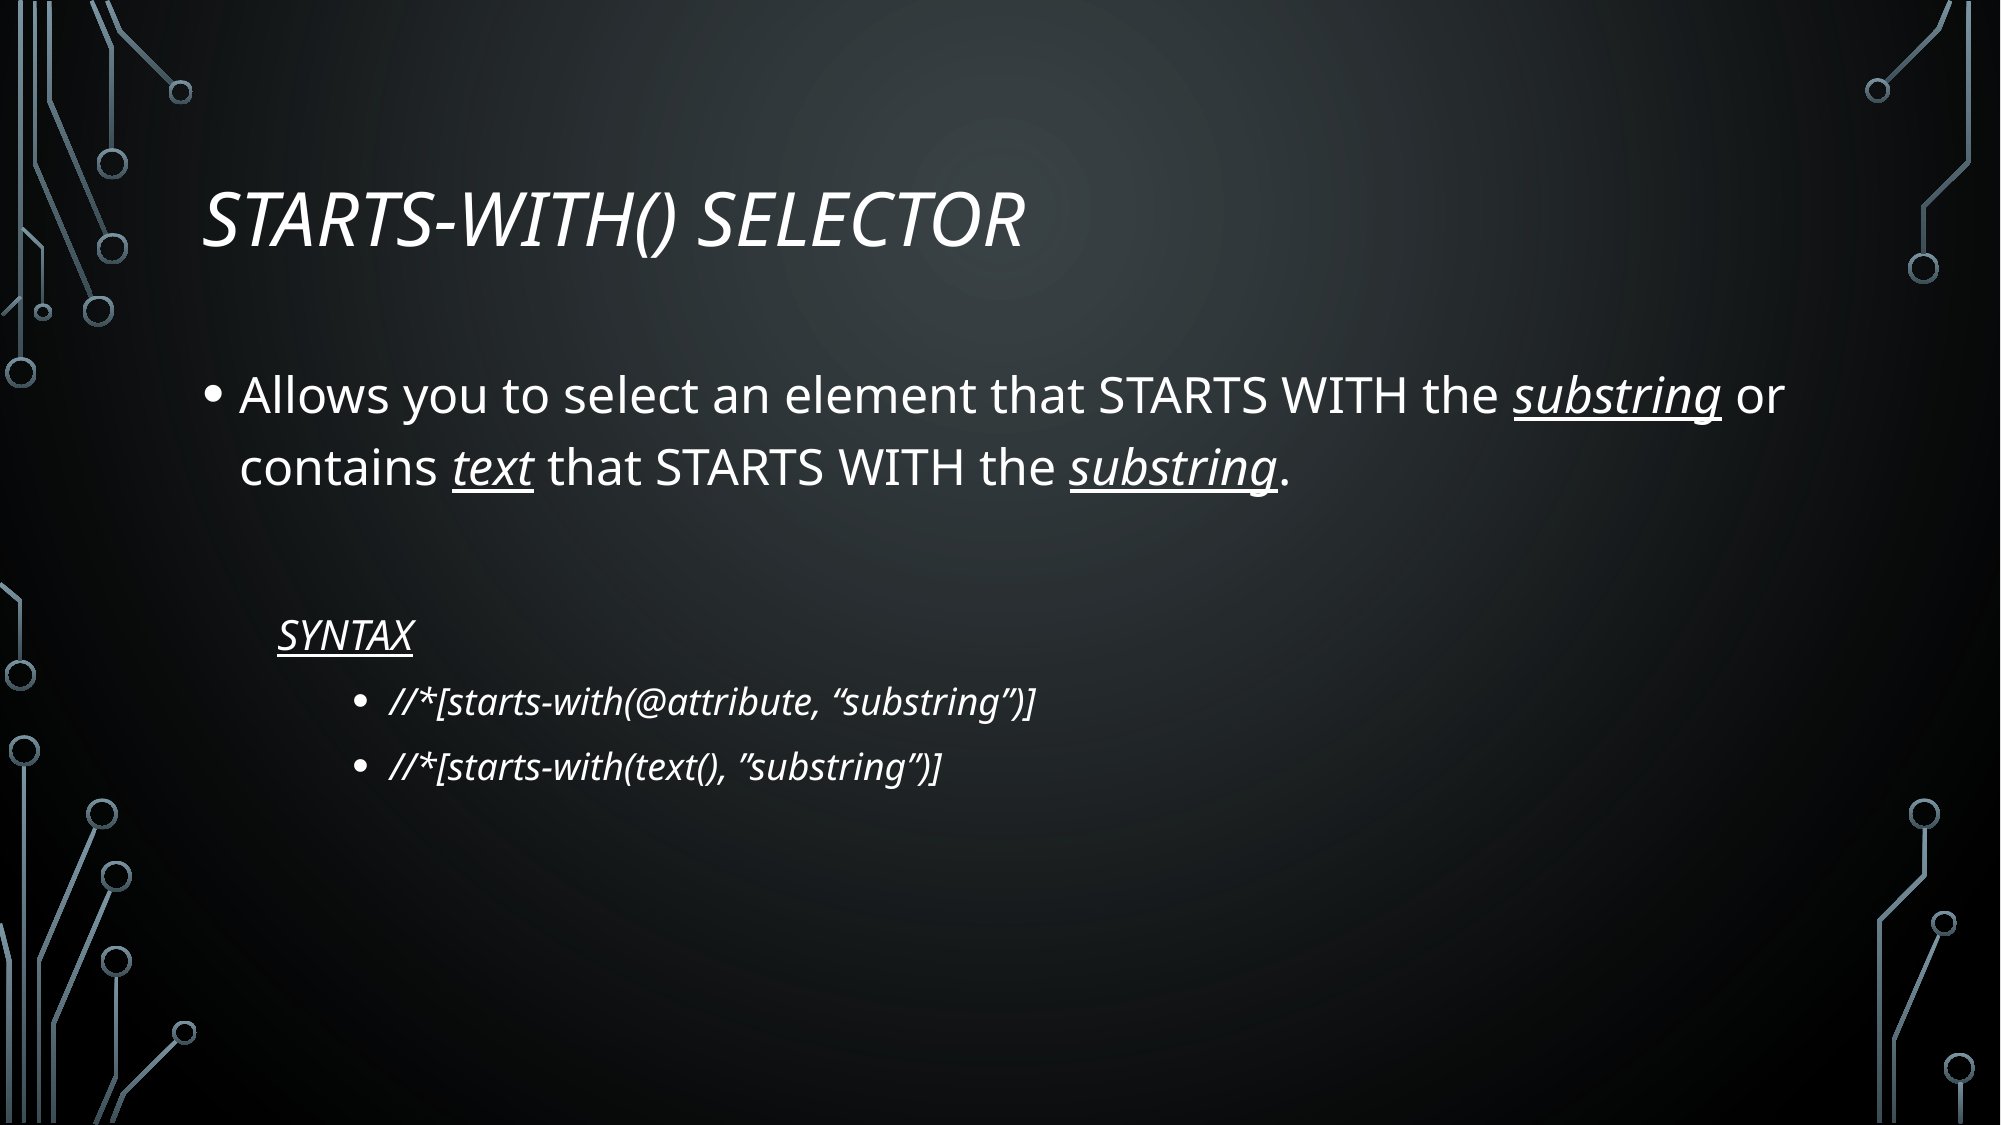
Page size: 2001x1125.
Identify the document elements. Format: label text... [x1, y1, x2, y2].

list Allows you to select an element that STARTS WITH the substring or contains text that STARTS WITH the substring. SYNTAX //*[starts-with(@attribute, “substring”)] //*[starts-with(text(), ”substring”)] [187, 343, 1813, 925]
title Starts-with() Selector [187, 101, 1813, 343]
